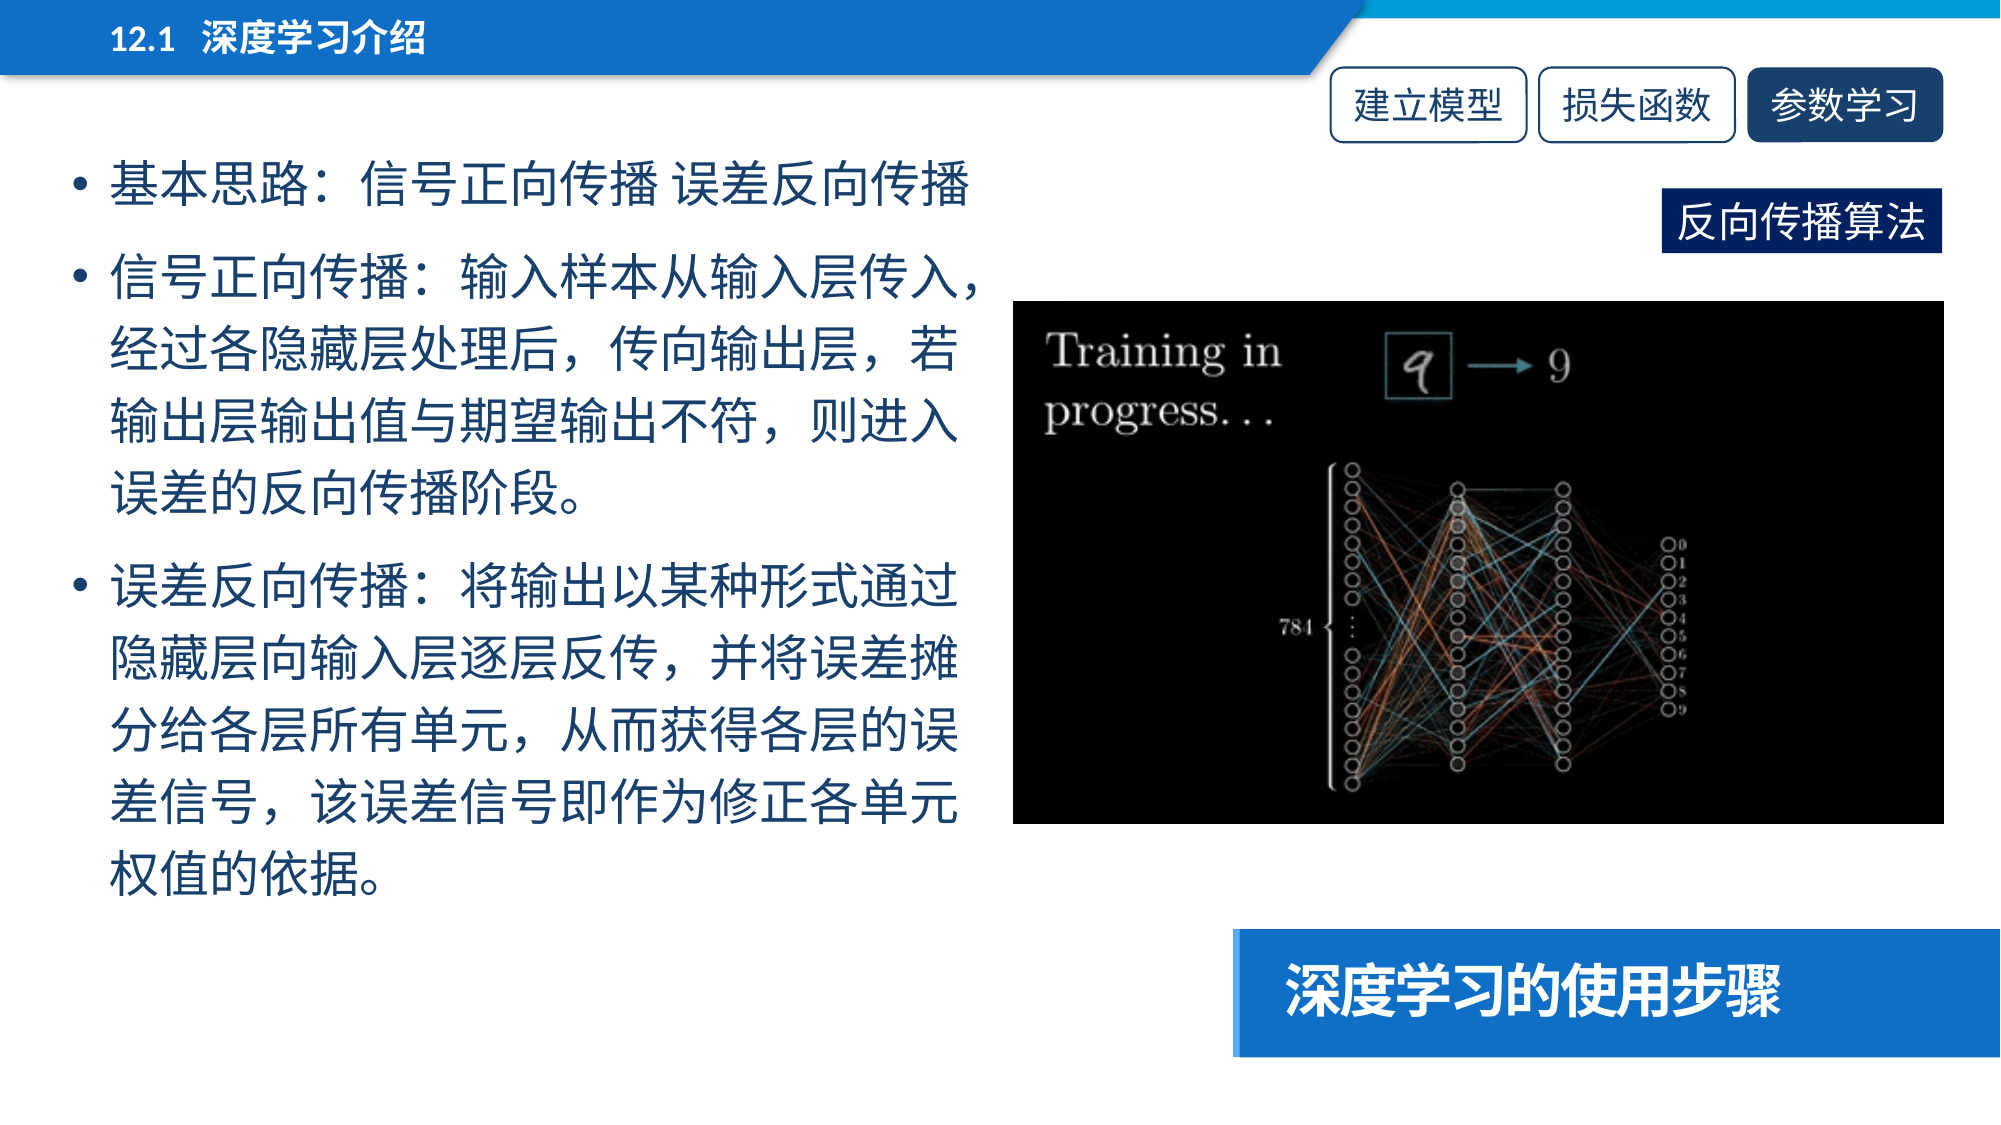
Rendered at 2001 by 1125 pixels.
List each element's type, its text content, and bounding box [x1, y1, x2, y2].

text_box 参数学习 [1746, 66, 1945, 144]
list 深度学习的使用步骤 [1239, 929, 2000, 1058]
text_box 反向传播算法 [1661, 188, 1943, 254]
list 12.1 深度学习介绍 [93, 11, 1138, 68]
text_box 建立模型 [1329, 66, 1528, 144]
text_box 损失函数 [1538, 66, 1737, 144]
list 基本思路：信号正向传播 误差反向传播 信号正向传播：输入样本从输入层传入，经过各隐藏层处理后，传向输出层，若输出层输出值与期望输出不符，则进入误差的反向传播阶段。 误差反向传播：将输出以某种形式通过隐藏层向输入层逐层反传，并将误差摊分给各层所有单元，从而获得各层的误差信号，该误差信号即作为修正各单元权值的依据。 [56, 133, 1000, 1013]
picture [1013, 301, 1944, 824]
